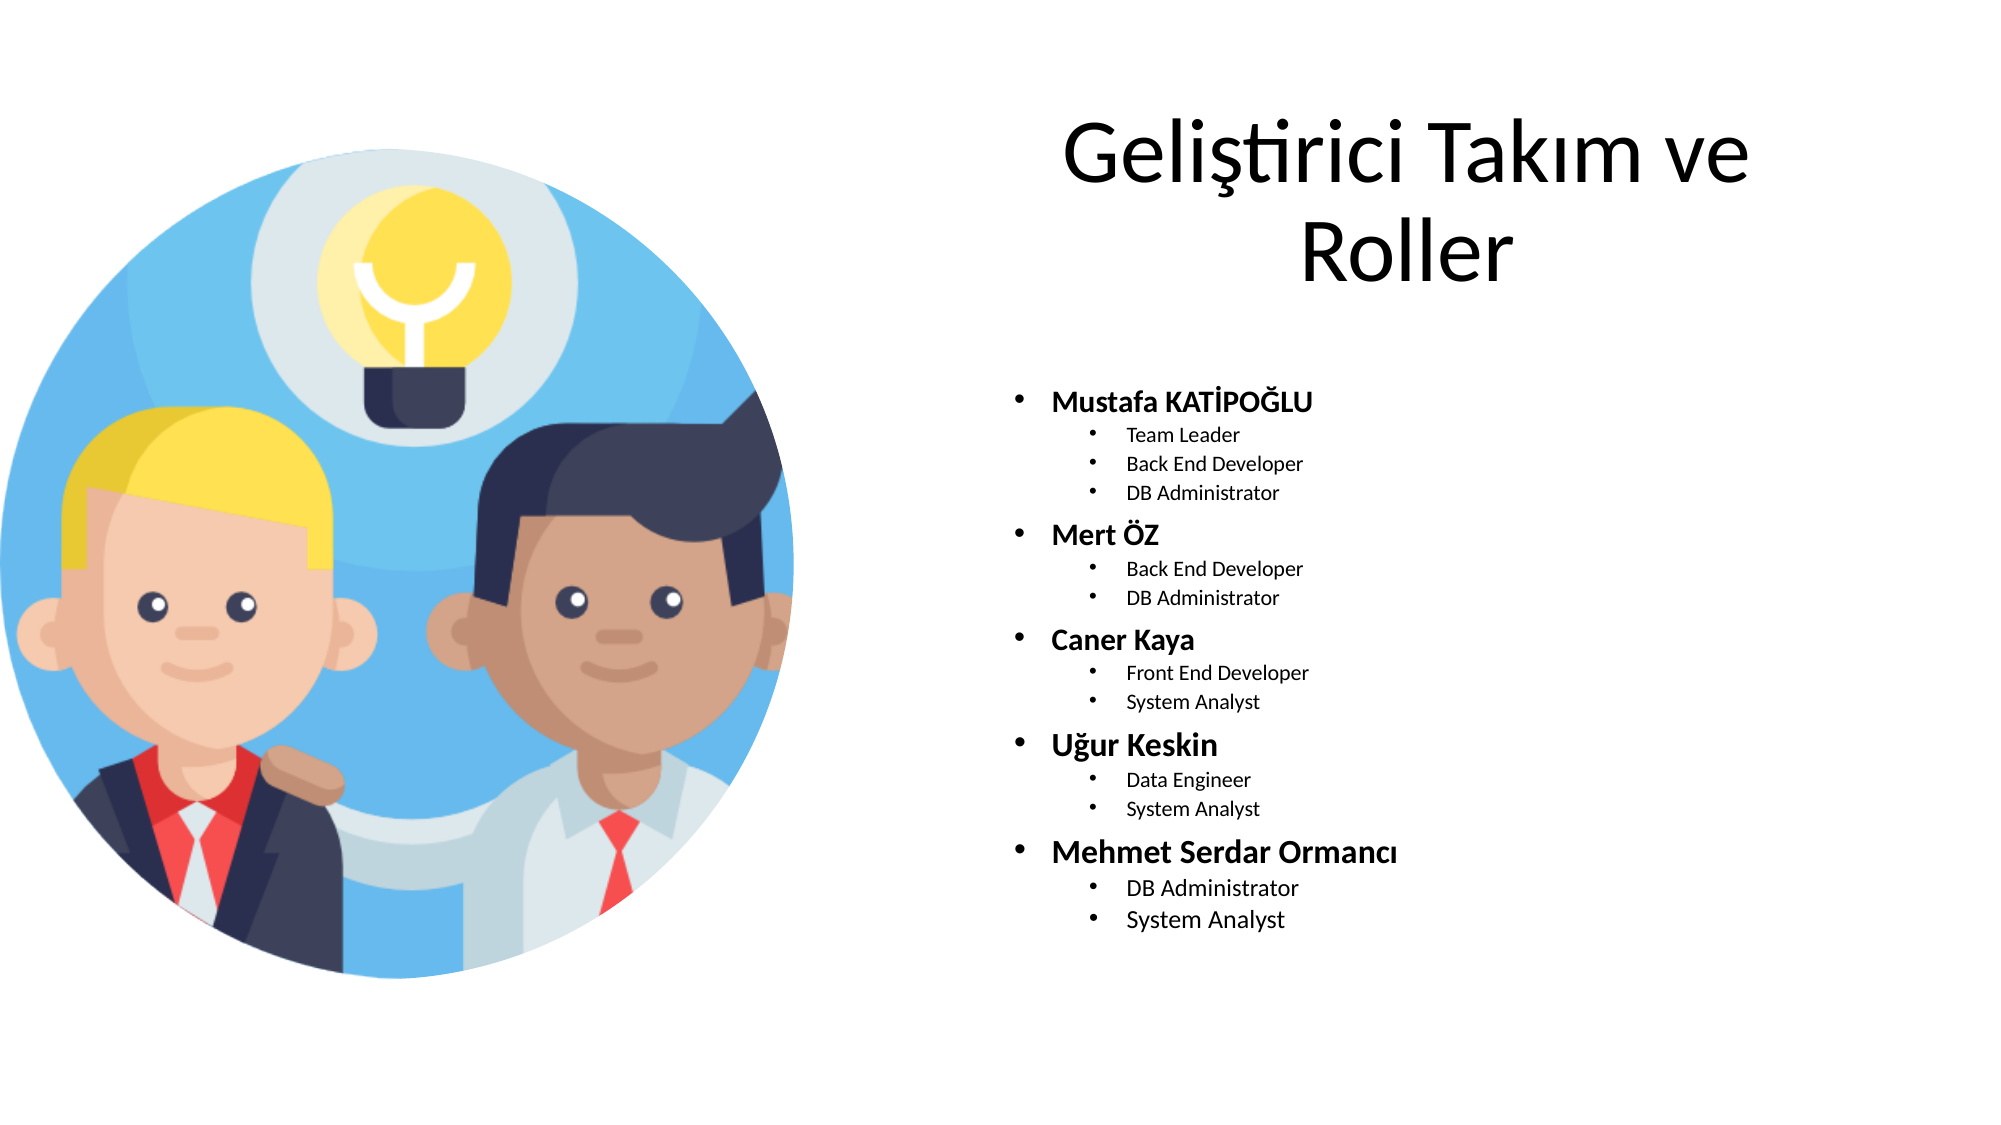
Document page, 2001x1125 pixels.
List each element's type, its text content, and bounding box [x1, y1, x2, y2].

list Mustafa KATİPOĞLU Team Leader Back End Developer DB Administrator Mert ÖZ Back End Developer DB Administrator Caner Kaya Front End Developer System Analyst Uğur Keskin Data Engineer System Analyst Mehmet Serdar Ormancı DB Administrator System Analyst [999, 363, 1816, 961]
title Geliştirici Takım ve Roller [999, 83, 1816, 322]
picture [0, 148, 794, 980]
